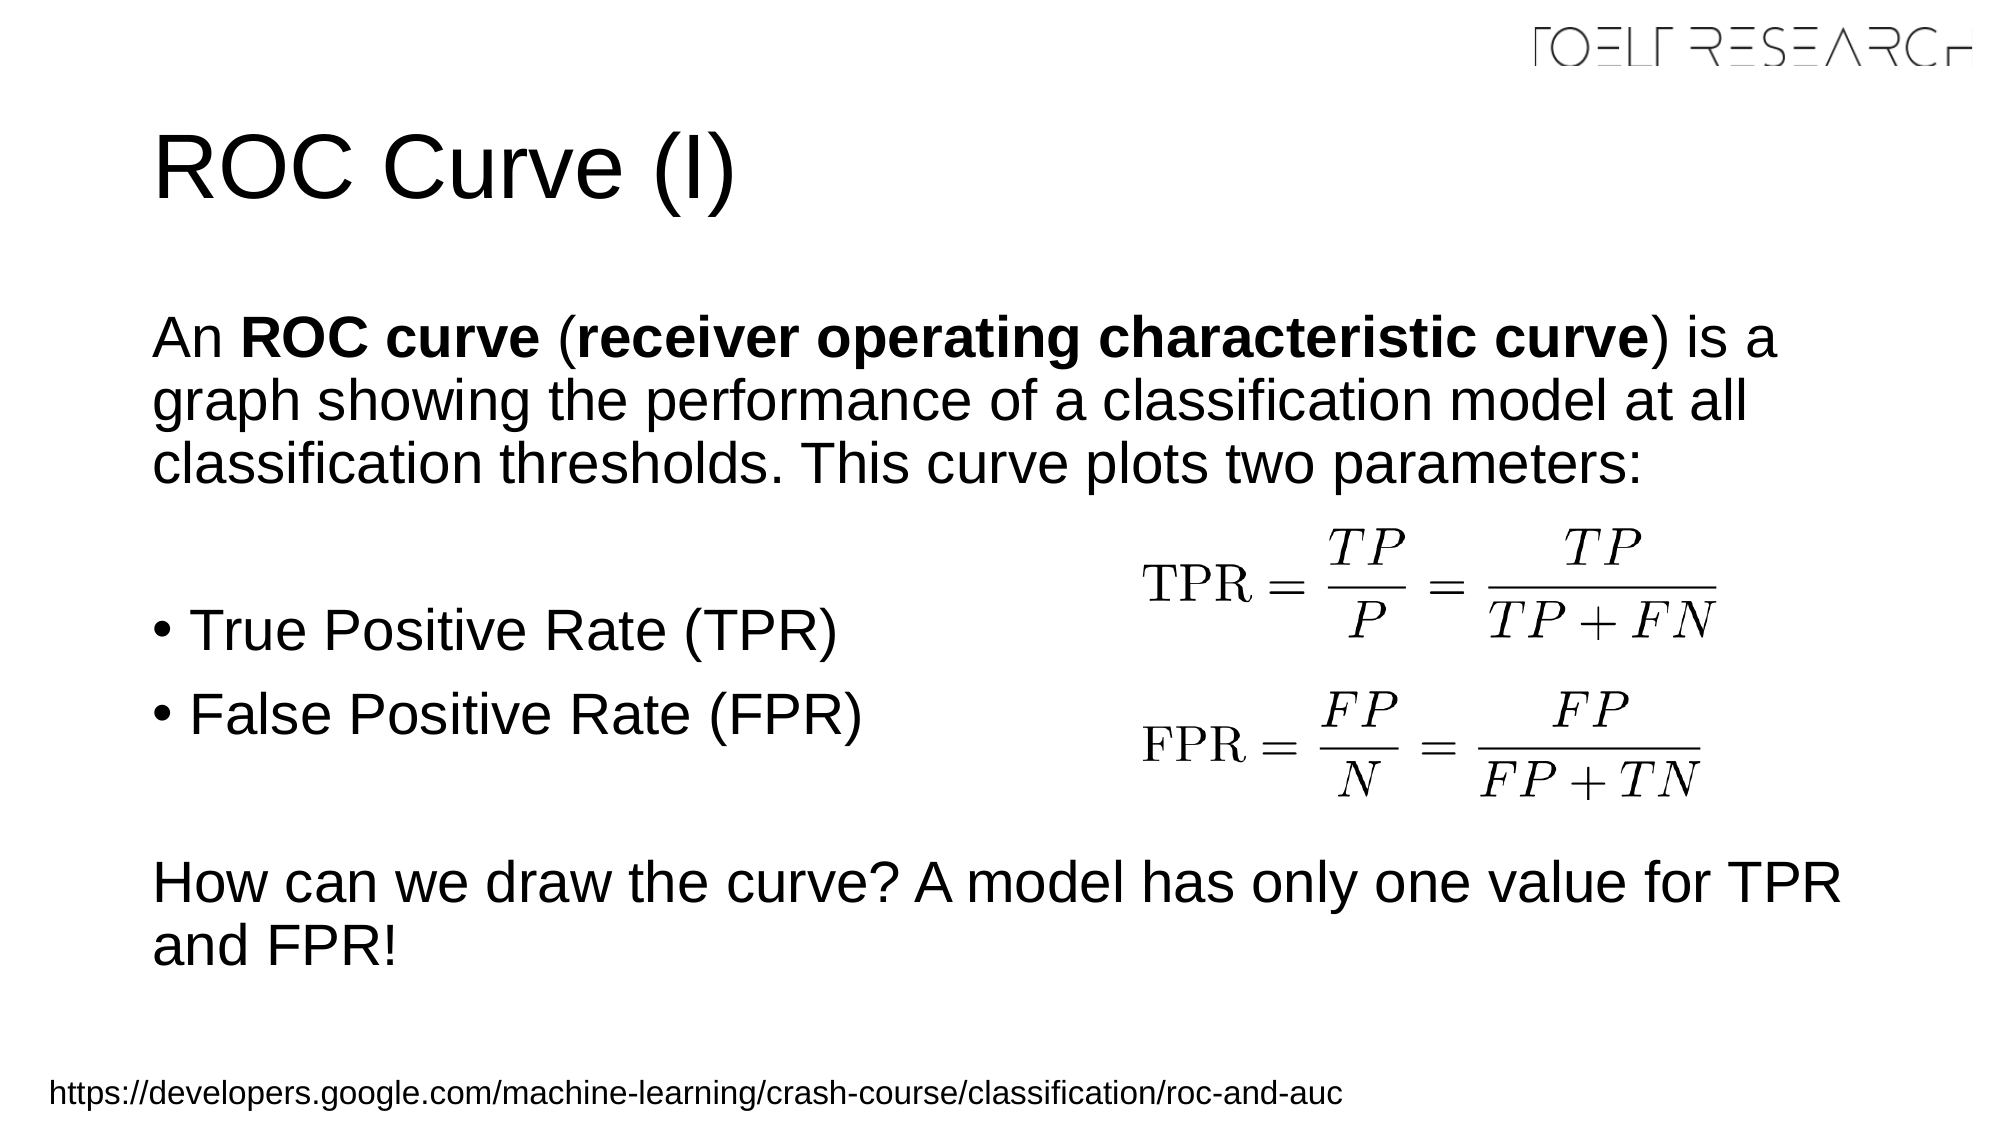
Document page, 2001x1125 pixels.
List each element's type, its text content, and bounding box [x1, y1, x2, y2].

text_box https://developers.google.com/machine-learning/crash-course/classification/roc-and-auc [34, 1064, 1729, 1119]
picture [1141, 691, 1701, 800]
picture [1141, 528, 1717, 640]
title ROC Curve (I) [137, 59, 1863, 278]
list An ROC curve (receiver operating characteristic curve) is a graph showing the performance of a classification model at all classification thresholds. This curve plots two parameters: True Positive Rate (TPR) False Positive Rate (FPR) How can we draw the curve? A model has only one value for TPR and FPR! [137, 299, 1863, 1014]
